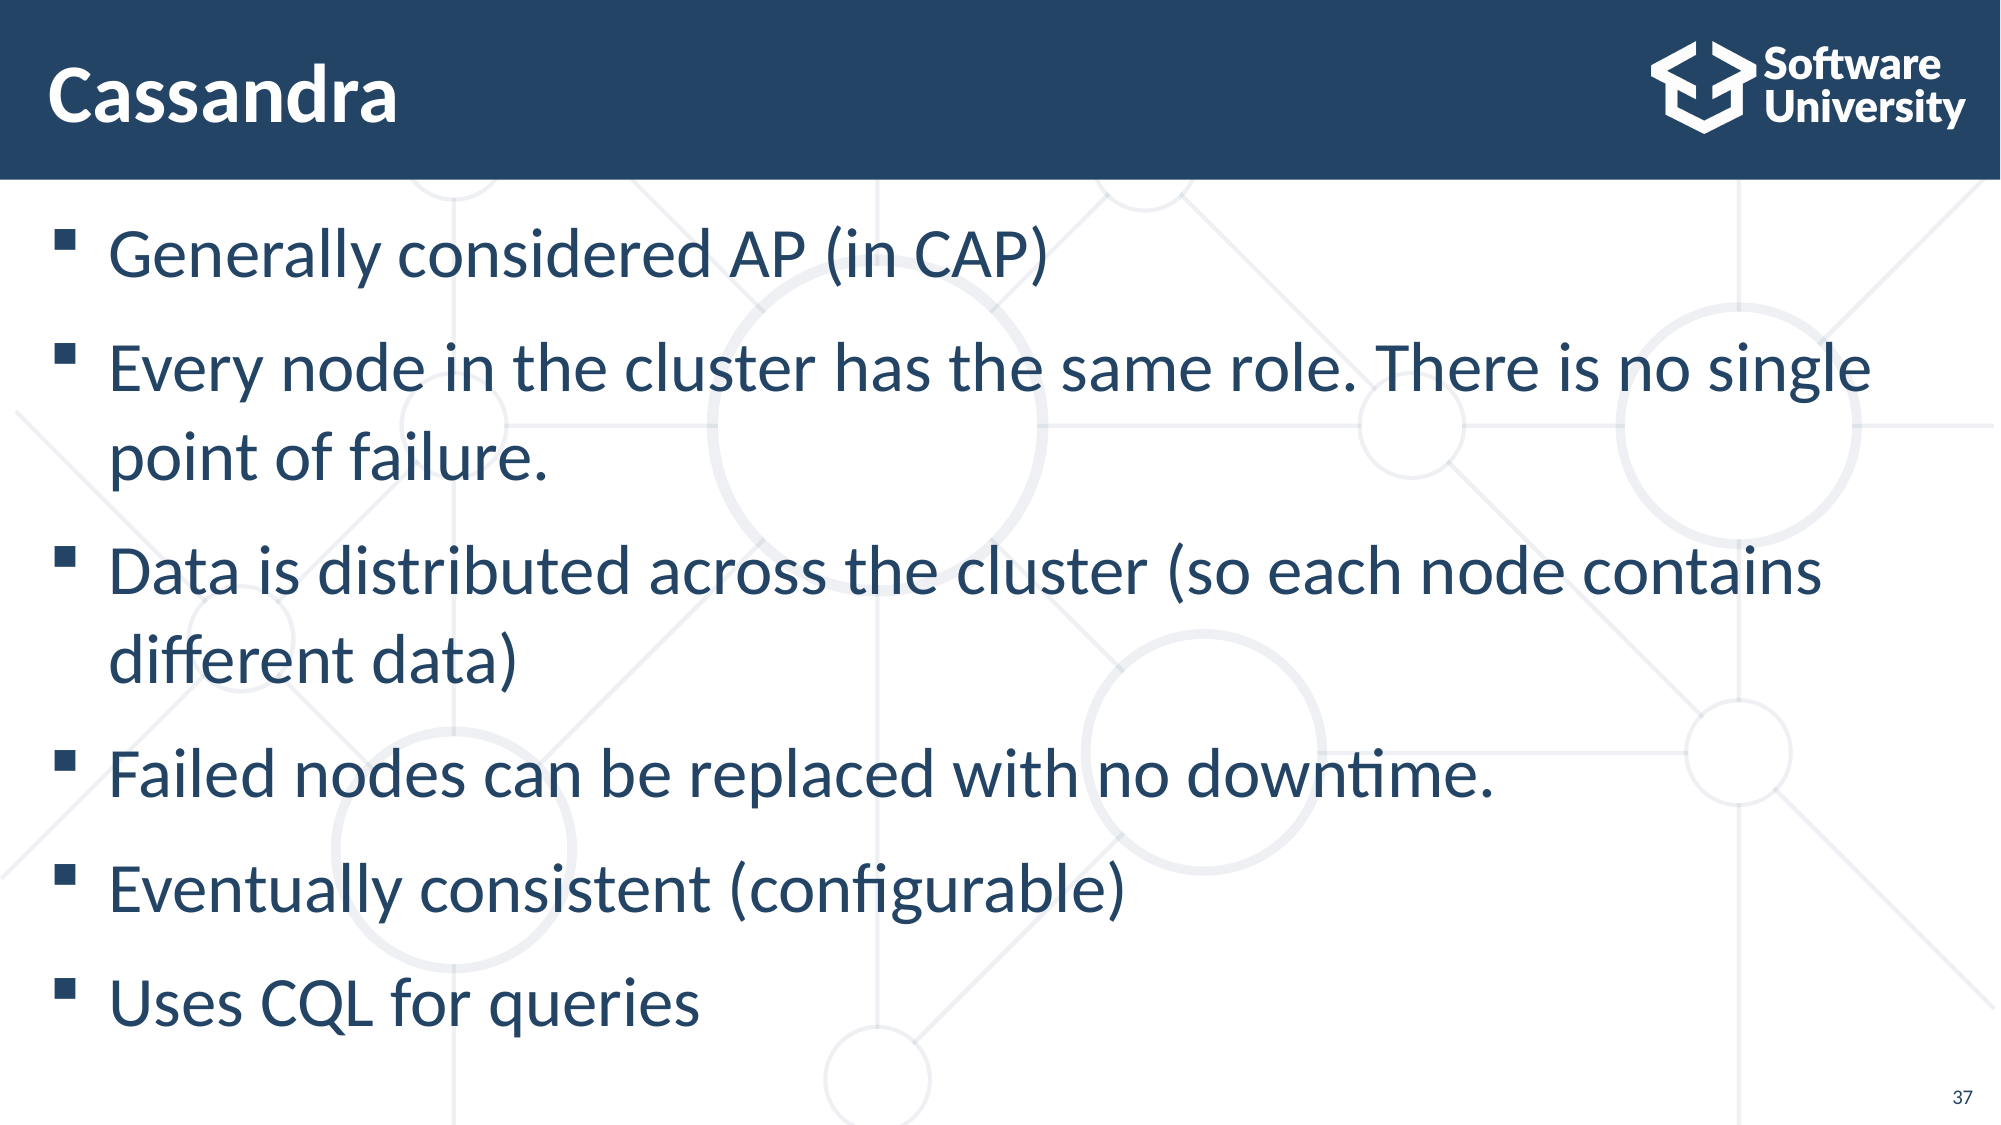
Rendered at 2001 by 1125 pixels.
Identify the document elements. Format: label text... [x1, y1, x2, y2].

list Generally considered AP (in CAP) Every node in the cluster has the same role. There is no single point of failure. Data is distributed across the cluster (so each node contains different data) Failed nodes can be replaced with no downtime. Eventually consistent (configurable) Uses CQL for queries [31, 196, 1970, 1104]
picture [1651, 41, 1966, 134]
title Cassandra [31, 16, 1625, 162]
slide_number 37 [1927, 1067, 1989, 1117]
